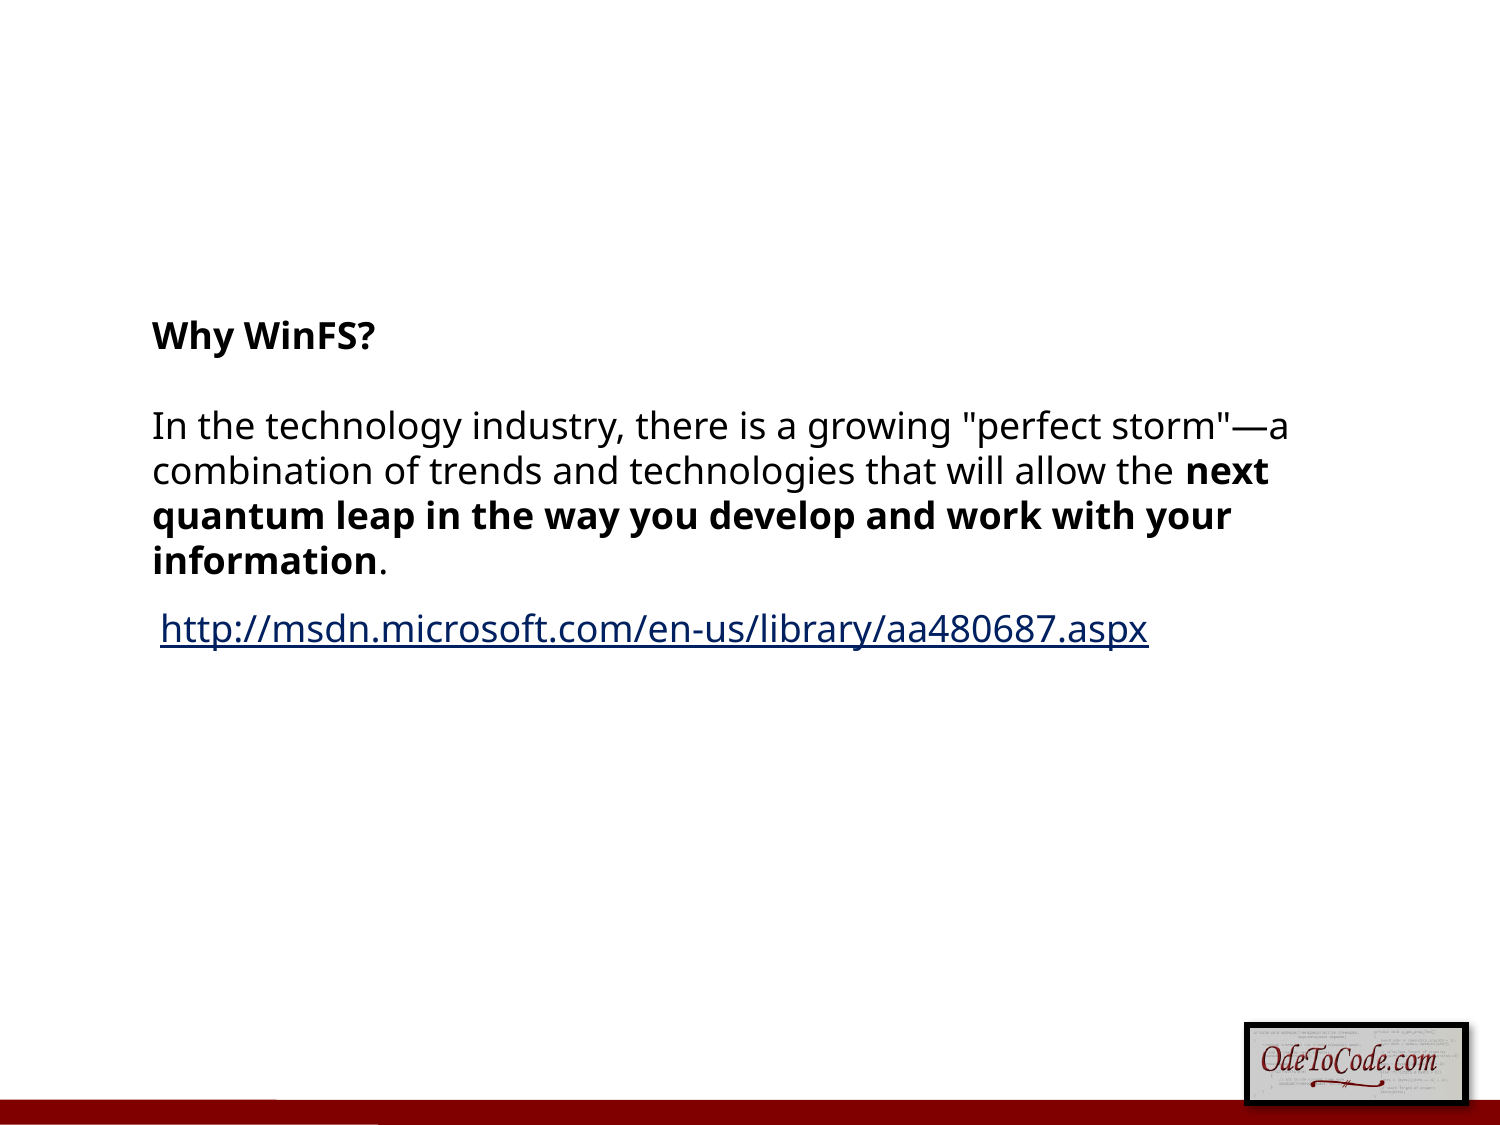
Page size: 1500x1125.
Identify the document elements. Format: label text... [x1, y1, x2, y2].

text_box Why WinFS? In the technology industry, there is a growing "perfect storm"—a combination of trends and technologies that will allow the next quantum leap in the way you develop and work with your information. [137, 304, 1338, 590]
picture [1250, 1028, 1462, 1100]
text_box http://msdn.microsoft.com/en-us/library/aa480687.aspx [145, 597, 1421, 664]
